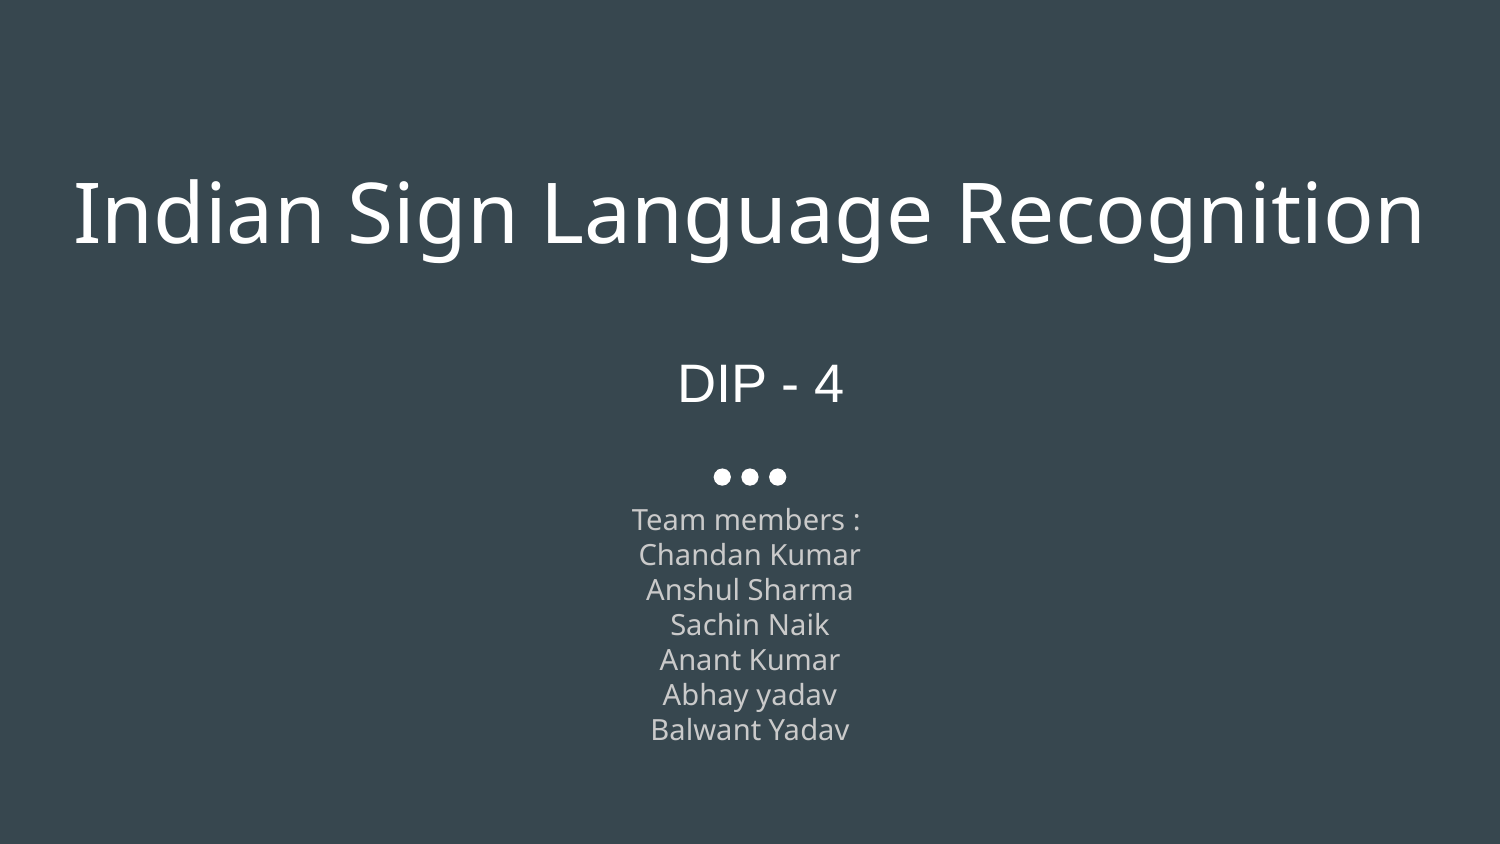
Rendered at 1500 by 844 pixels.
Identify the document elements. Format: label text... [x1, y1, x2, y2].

subtitle Team members : Chandan Kumar Anshul Sharma Sachin Naik Anant Kumar Abhay yadav Balwant Yadav [562, 486, 938, 764]
title Indian Sign Language Recognition [51, 119, 1449, 276]
text_box DIP - 4 [662, 332, 978, 428]
